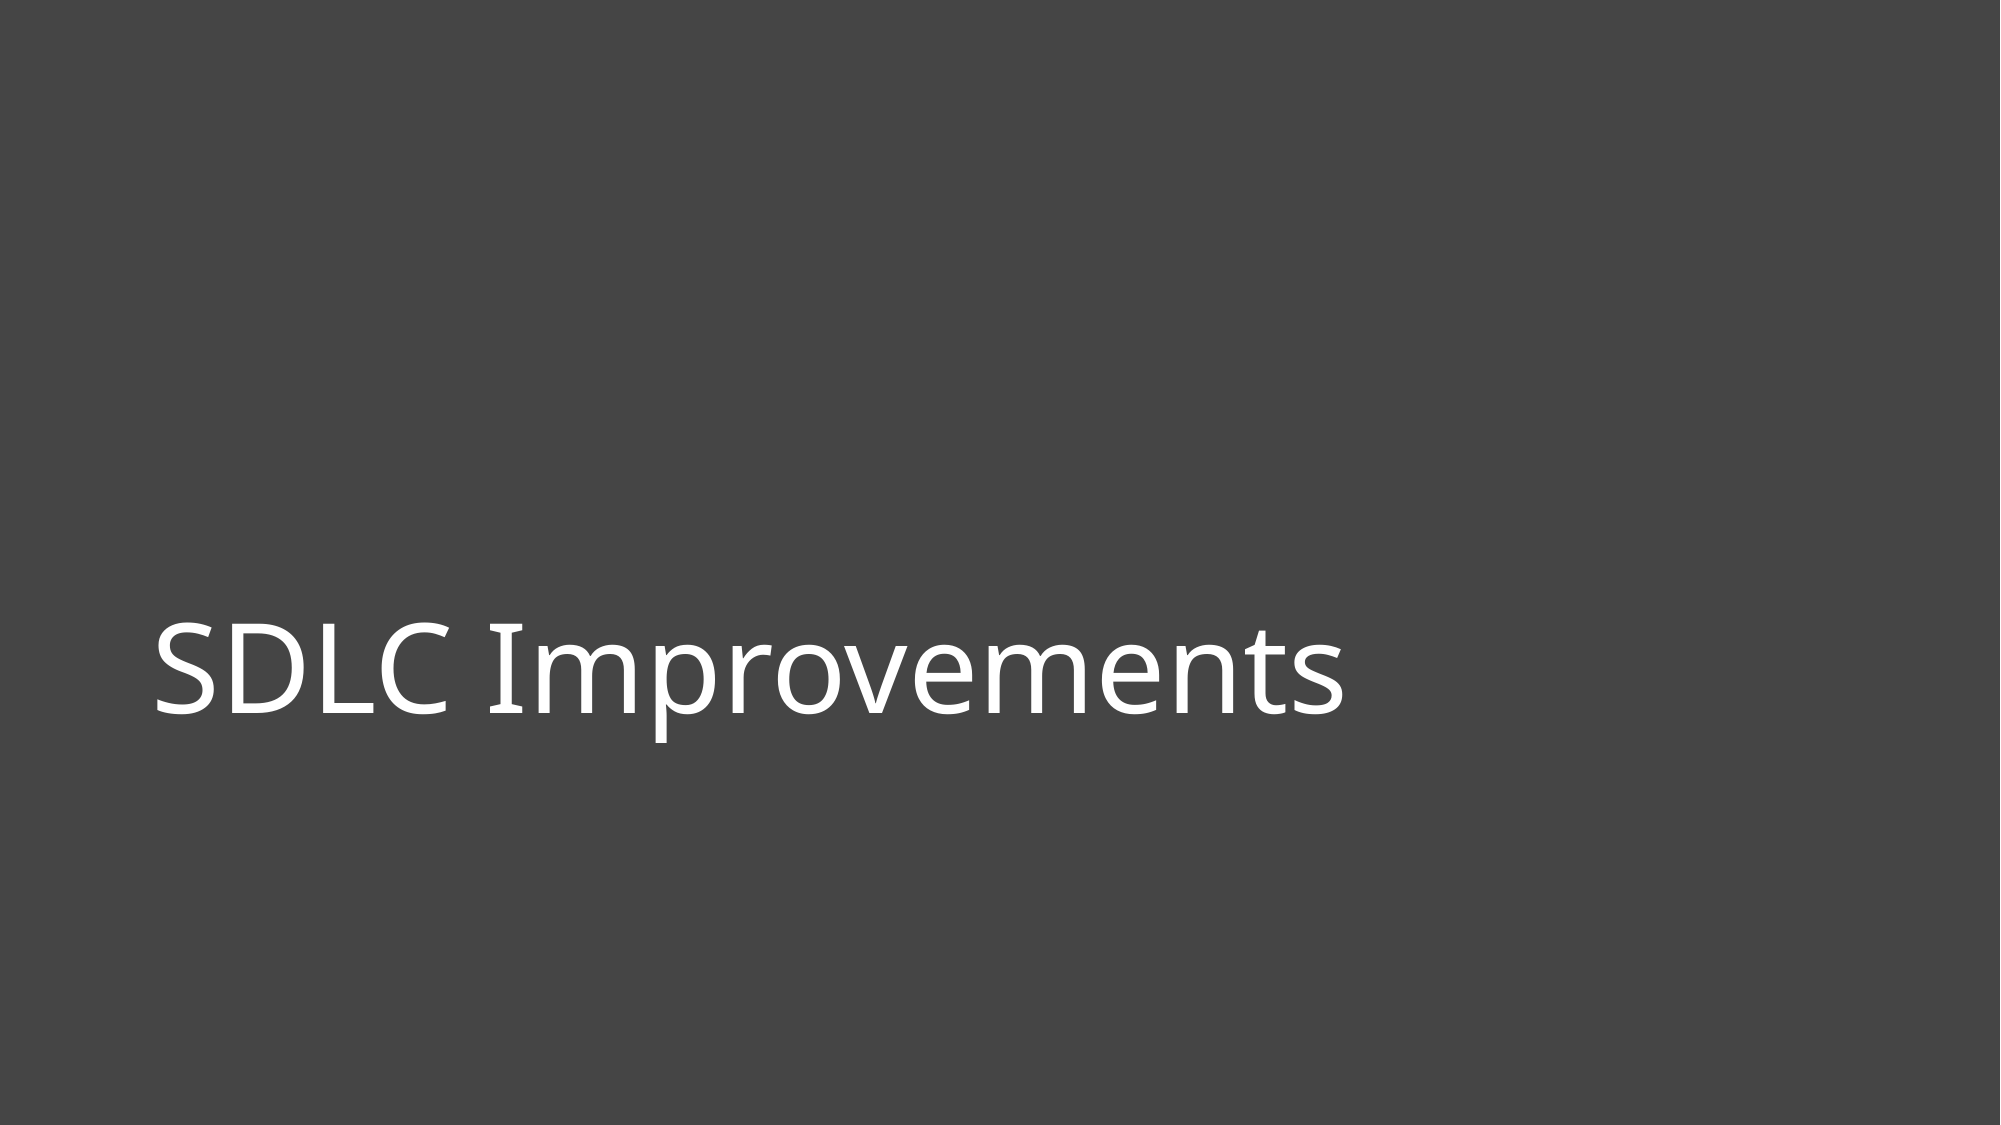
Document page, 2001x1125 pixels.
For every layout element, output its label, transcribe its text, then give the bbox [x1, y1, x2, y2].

title SDLC Improvements [136, 280, 1862, 749]
